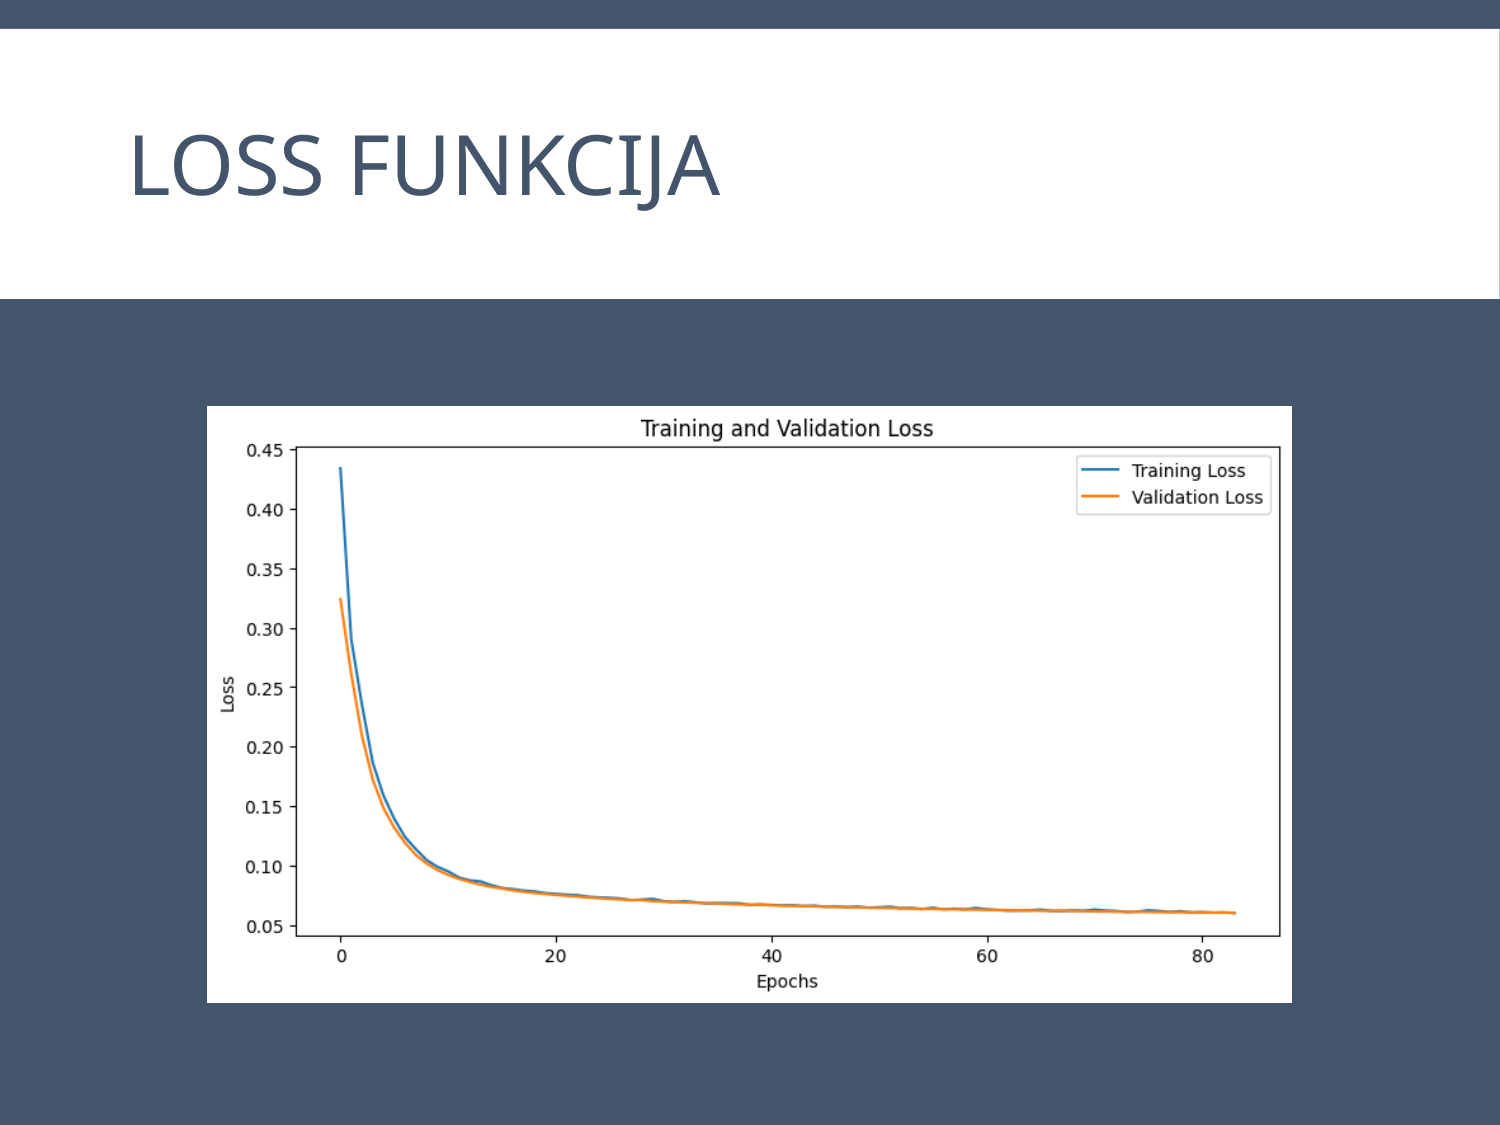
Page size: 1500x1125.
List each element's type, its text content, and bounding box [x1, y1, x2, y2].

picture [207, 406, 1292, 1003]
title Loss Funkcija [112, 46, 1388, 295]
